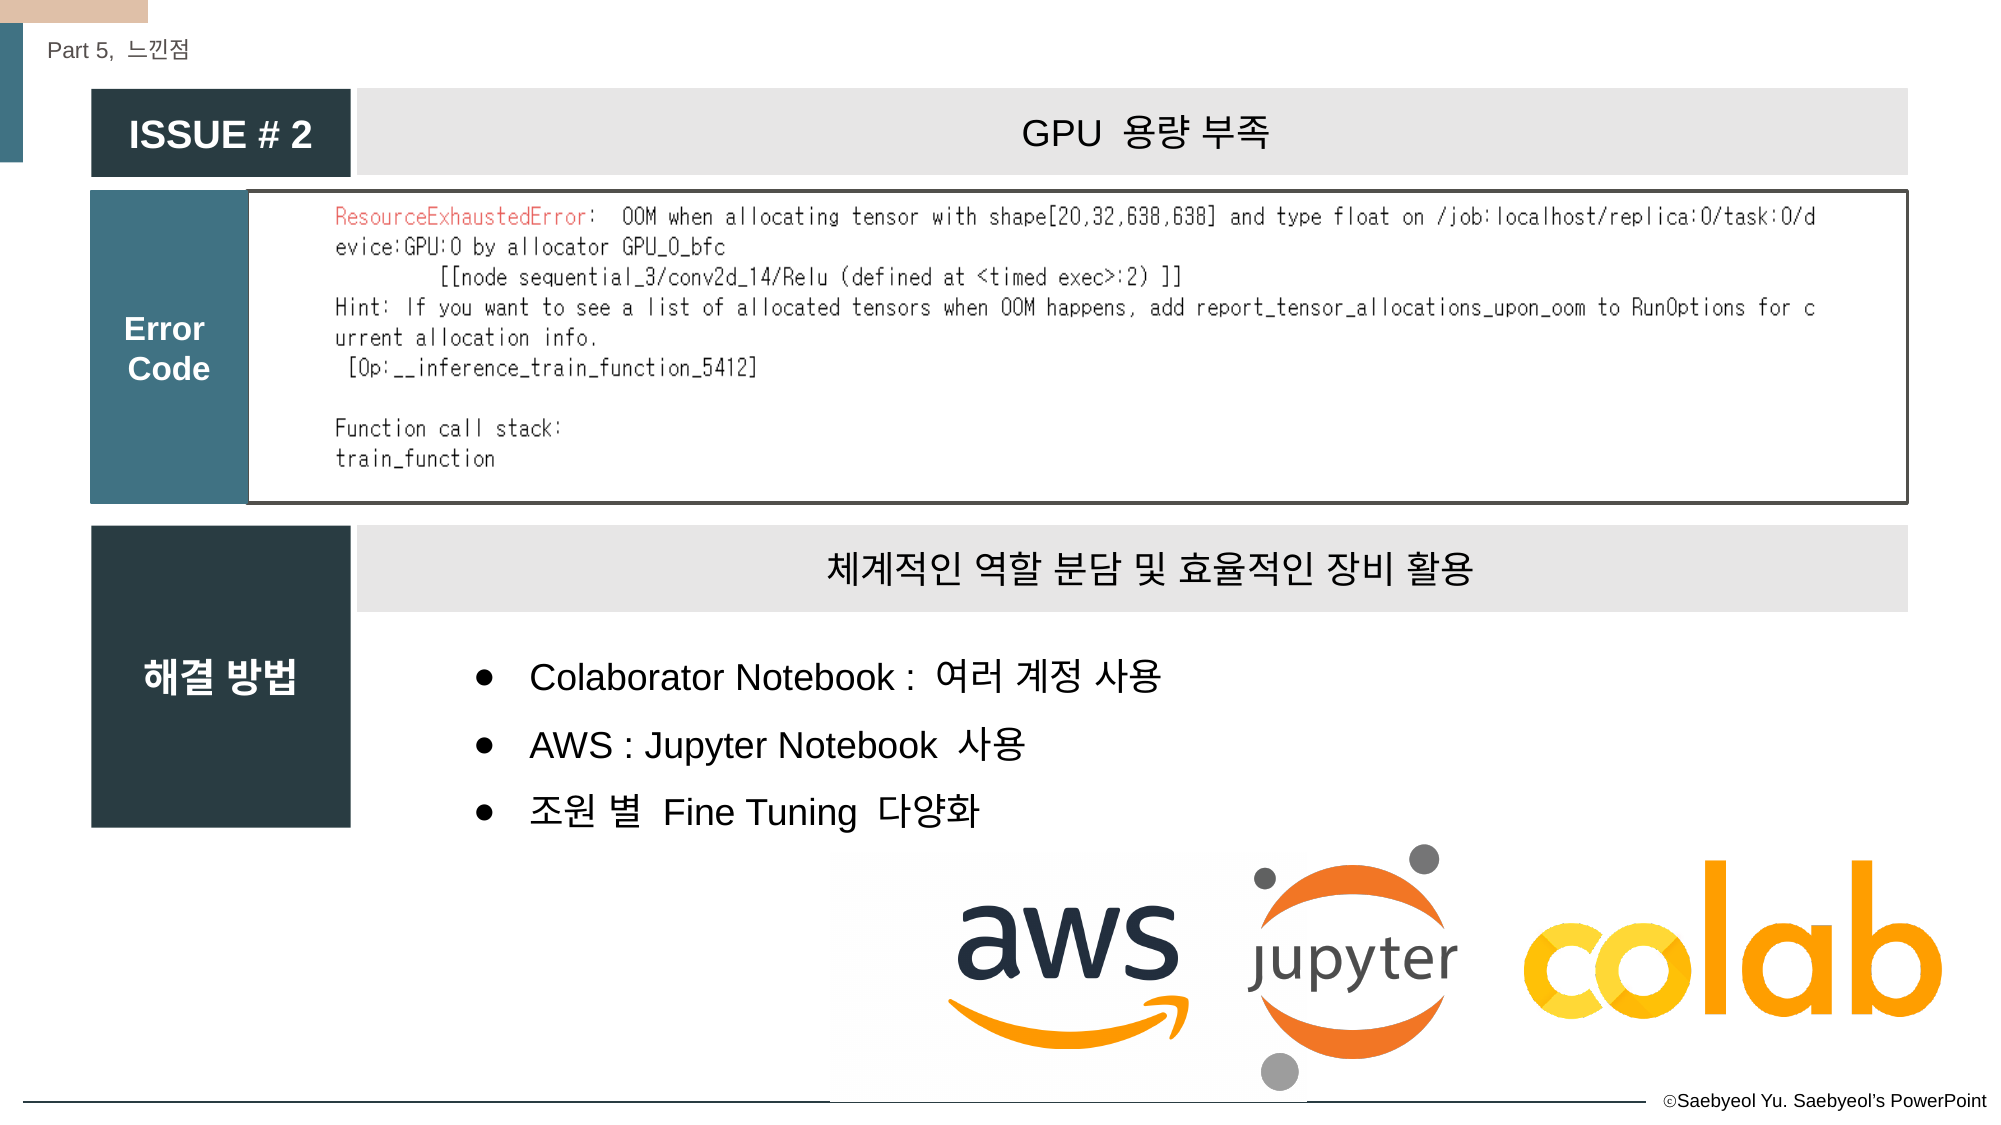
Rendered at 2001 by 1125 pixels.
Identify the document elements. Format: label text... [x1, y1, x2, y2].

text_box Error Code [91, 191, 247, 503]
text_box Part 5, 느낀점 [32, 28, 427, 71]
text_box GPU 용량 부족 [357, 88, 1908, 175]
picture [1465, 827, 2000, 1064]
picture [324, 200, 1831, 482]
text_box ISSUE # 2 [91, 88, 351, 177]
text_box [0, 23, 23, 163]
text_box Colaborator Notebook : 여러 계정 사용 AWS : Jupyter Notebook 사용 조원 별 Fine Tuning 다양화 [421, 623, 1843, 841]
text_box [247, 191, 1908, 503]
picture [830, 841, 1461, 1103]
text_box [0, 0, 148, 23]
text_box 체계적인 역할 분담 및 효율적인 장비 활용 [357, 525, 1908, 612]
text_box 해결 방법 [91, 525, 351, 828]
